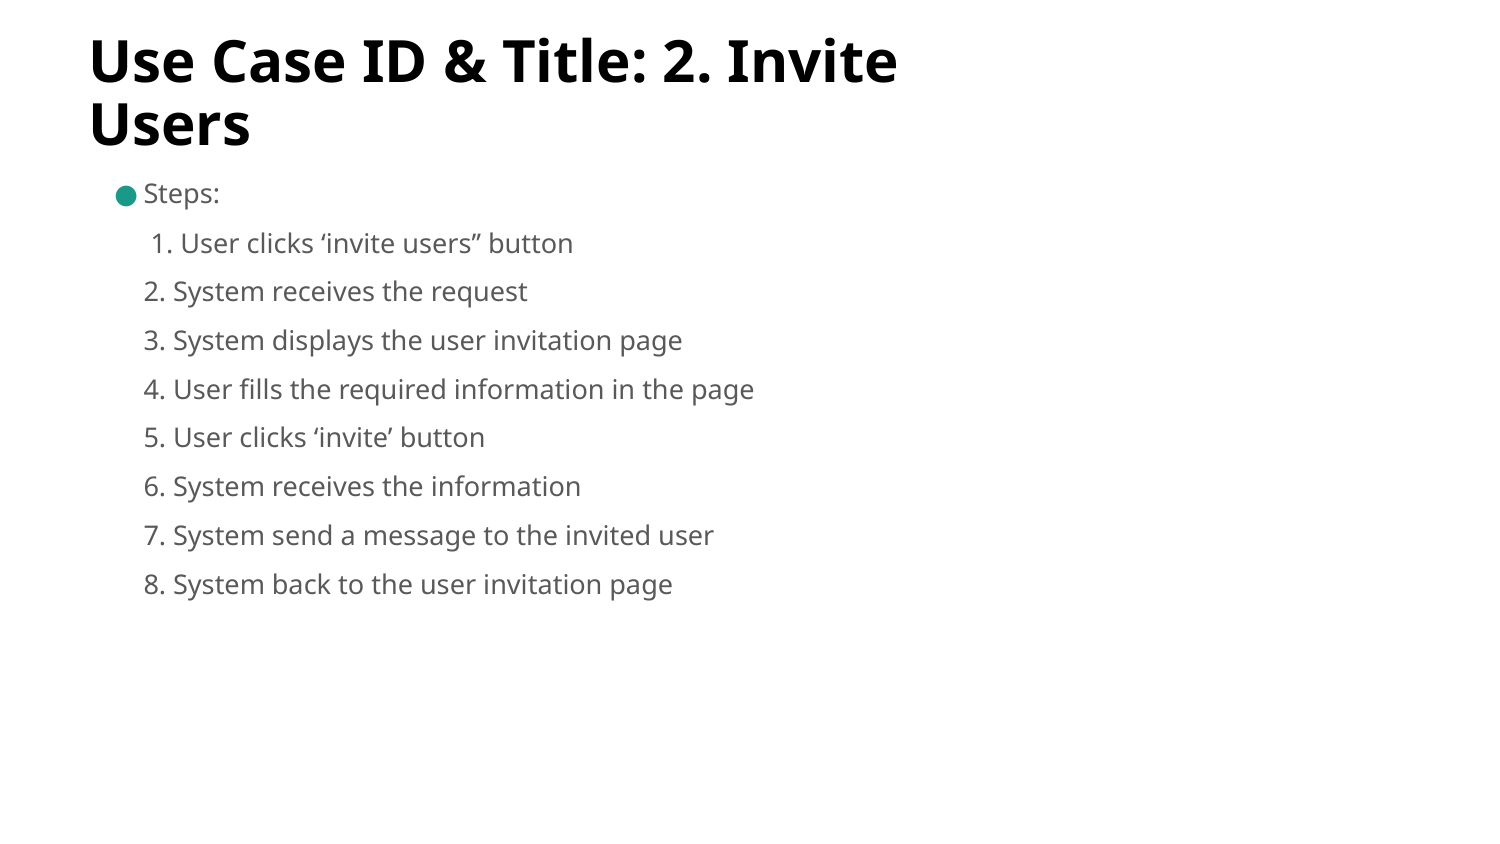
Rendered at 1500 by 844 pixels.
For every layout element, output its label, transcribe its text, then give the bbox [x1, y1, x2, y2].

title Use Case ID & Title: 2. Invite Users [77, 33, 1048, 156]
list Steps: 1. User clicks ‘invite users’’ button 2. System receives the request 3. System displays the user invitation page 4. User fills the required information in the page 5. User clicks ‘invite’ button 6. System receives the information 7. System send a message to the invited user 8. System back to the user invitation page [103, 174, 1397, 744]
